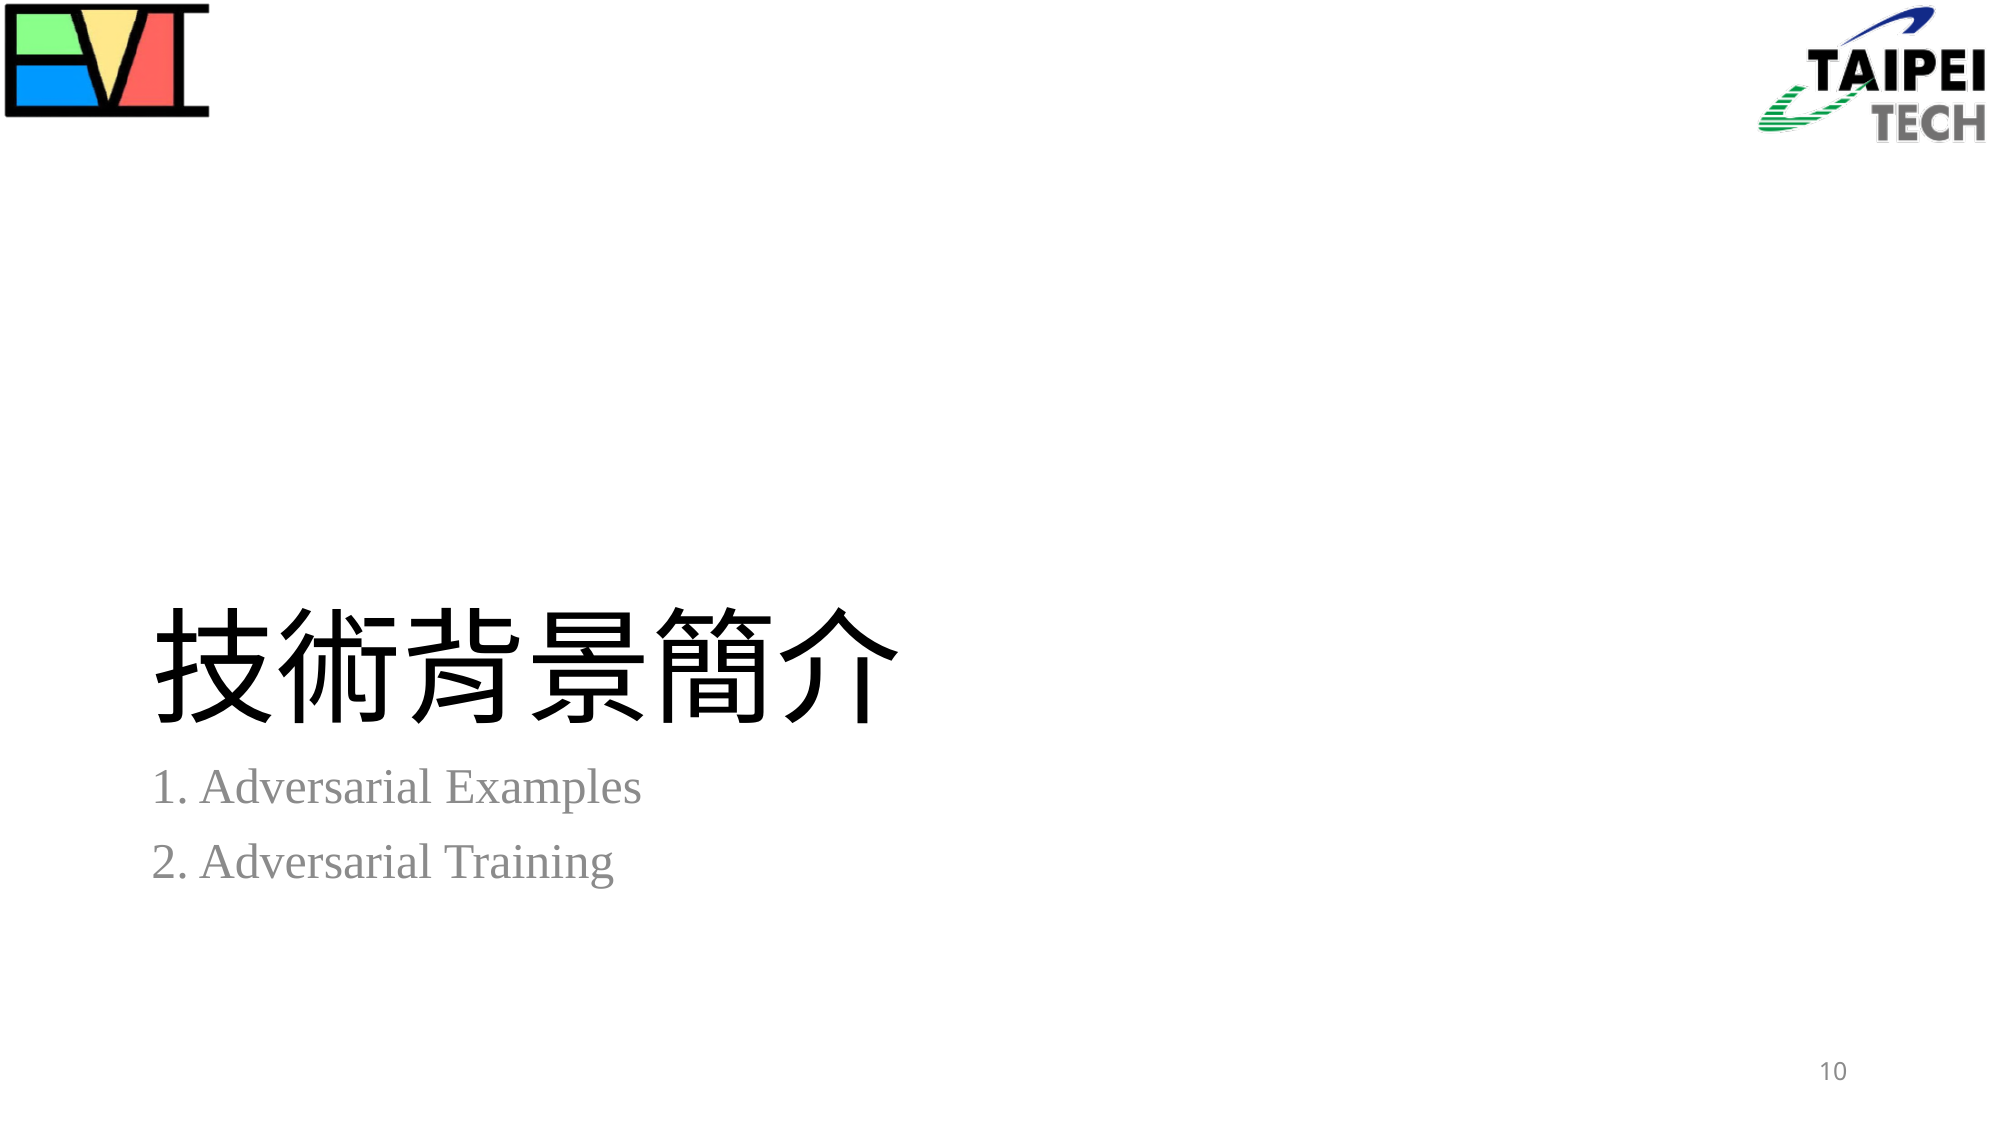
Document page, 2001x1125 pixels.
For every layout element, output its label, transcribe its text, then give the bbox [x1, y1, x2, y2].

picture [1743, 0, 2000, 150]
list 1. Adversarial Examples 2. Adversarial Training [136, 752, 1862, 999]
slide_number 10 [1412, 1042, 1863, 1103]
title 技術背景簡介 [136, 280, 1862, 749]
picture [0, 0, 215, 121]
